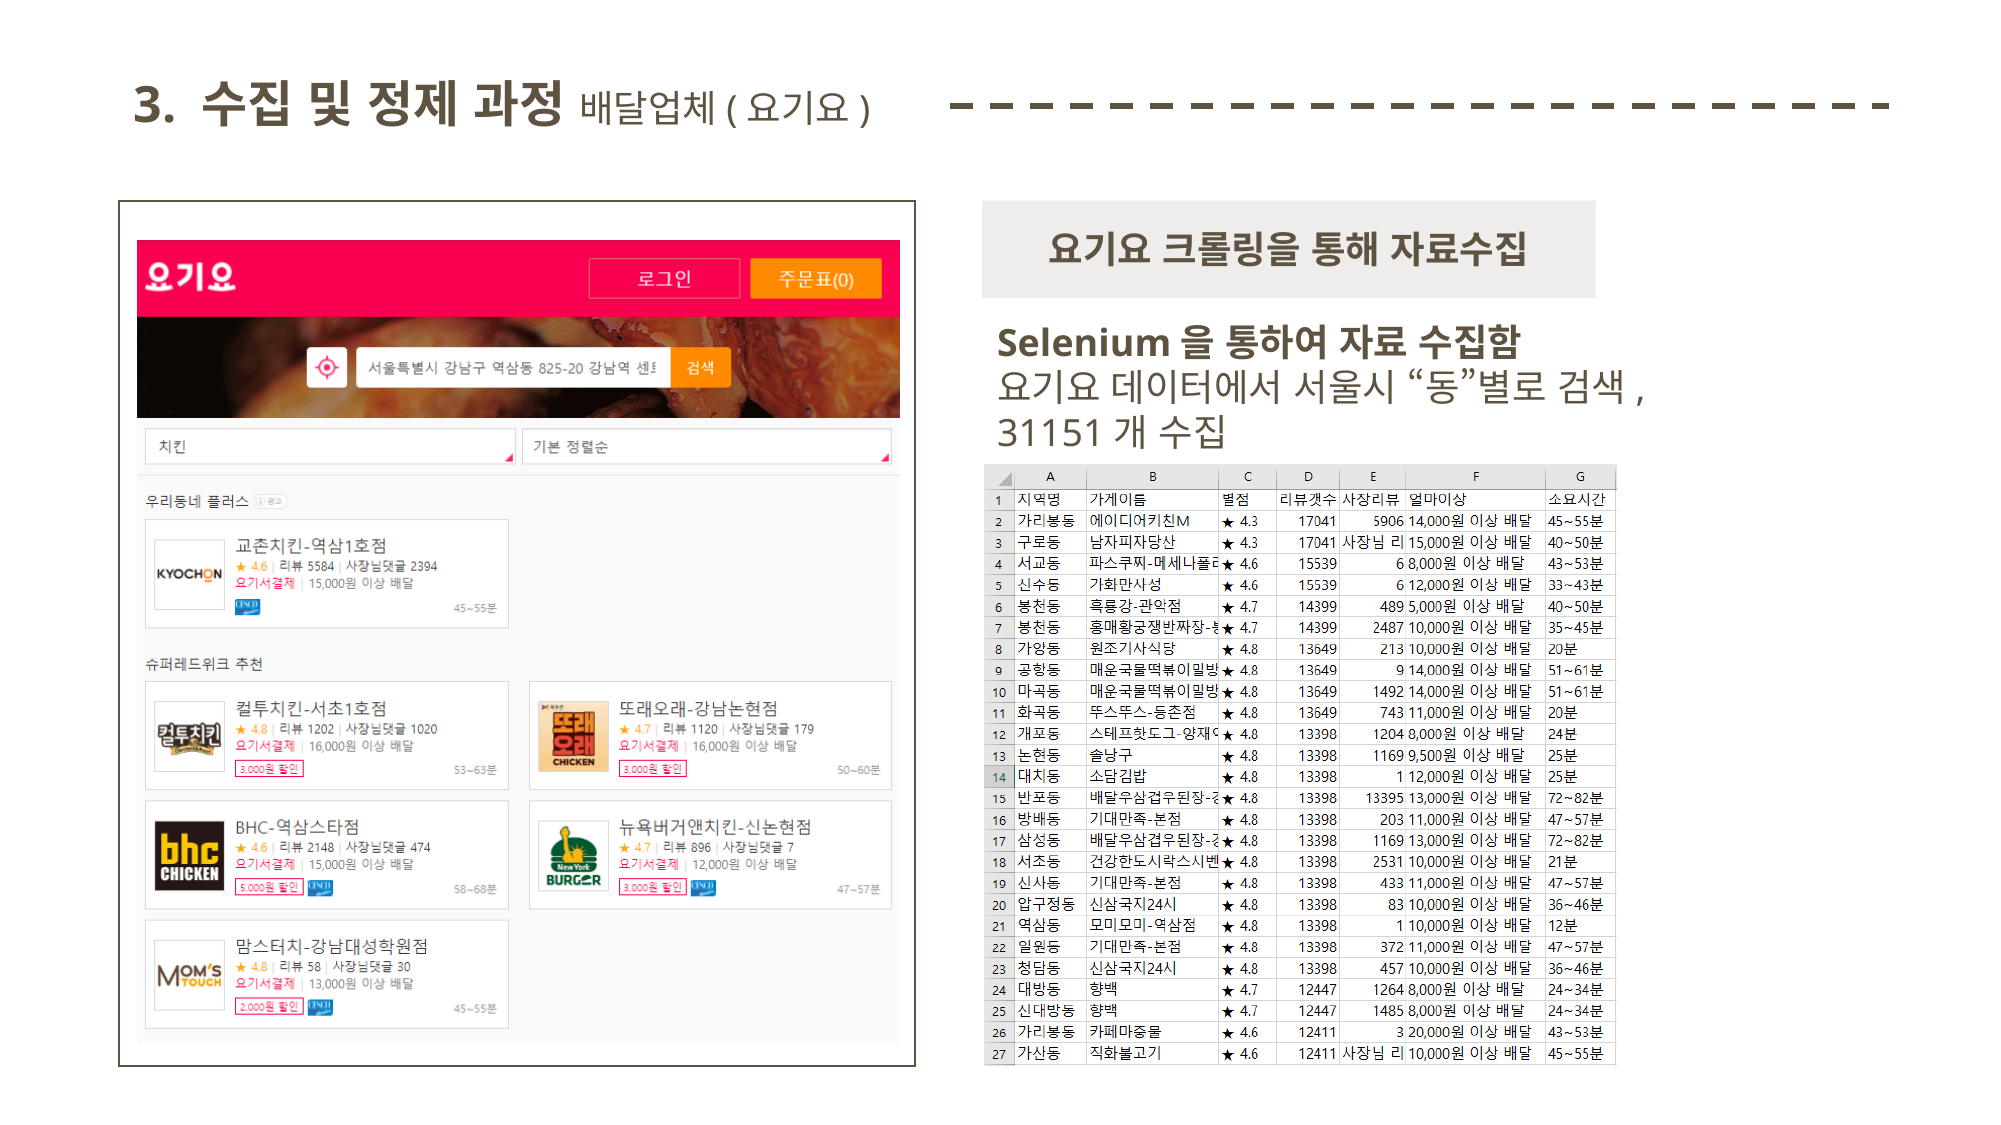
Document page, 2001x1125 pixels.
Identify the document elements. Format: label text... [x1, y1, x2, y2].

text_box Selenium을 통하여 자료 수집함 요기요 데이터에서 서울시 “동”별로 검색, 31151개 수집 [982, 312, 1772, 462]
text_box 요기요 크롤링을 통해 자료수집 [1034, 218, 1544, 279]
picture [984, 464, 1617, 1066]
text_box [981, 200, 1597, 299]
text_box [118, 200, 916, 1067]
picture [137, 240, 900, 1043]
text_box 3. 수집 및 정제 과정 배달업체(요기요) [118, 47, 1151, 165]
